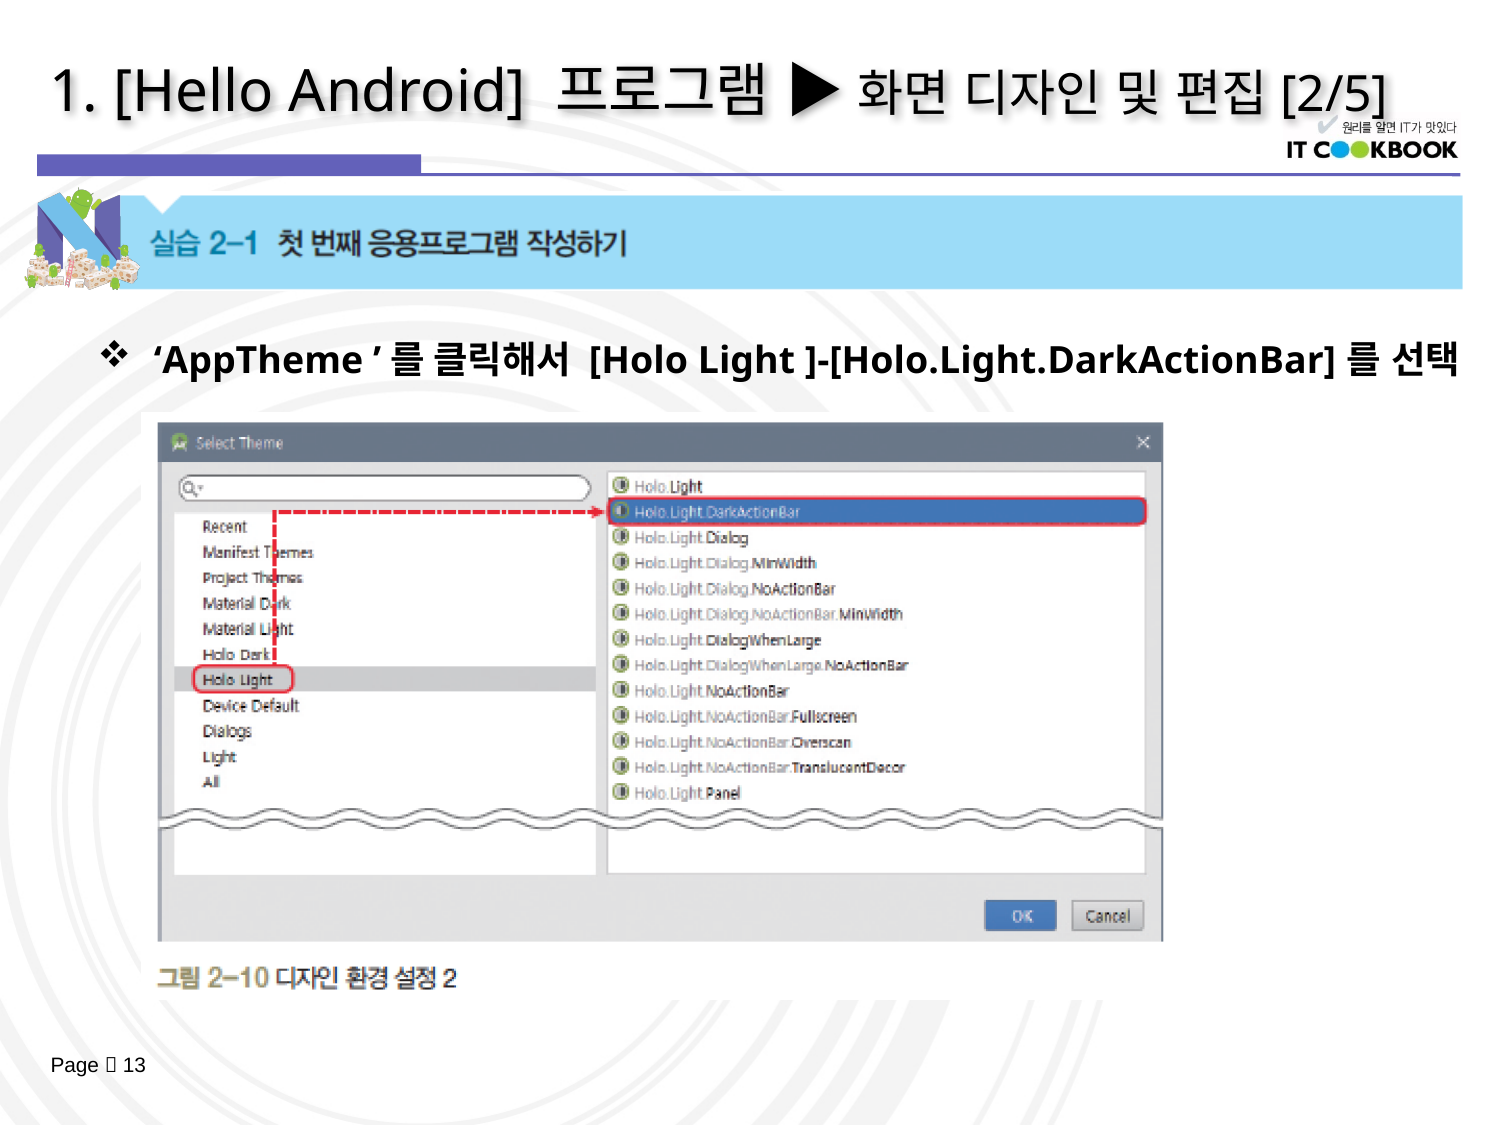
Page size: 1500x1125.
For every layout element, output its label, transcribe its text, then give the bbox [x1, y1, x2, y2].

picture [141, 412, 1180, 1001]
title 1. [Hello Android] 프로그램 ▶ 화면 디자인 및 편집[2/5] [48, 53, 1448, 161]
picture [0, 35, 1500, 1125]
list ‘AppTheme ’를 클릭해서 [Holo Light ]-[Holo.Light.DarkActionBar]를 선택 [54, 335, 1500, 1051]
